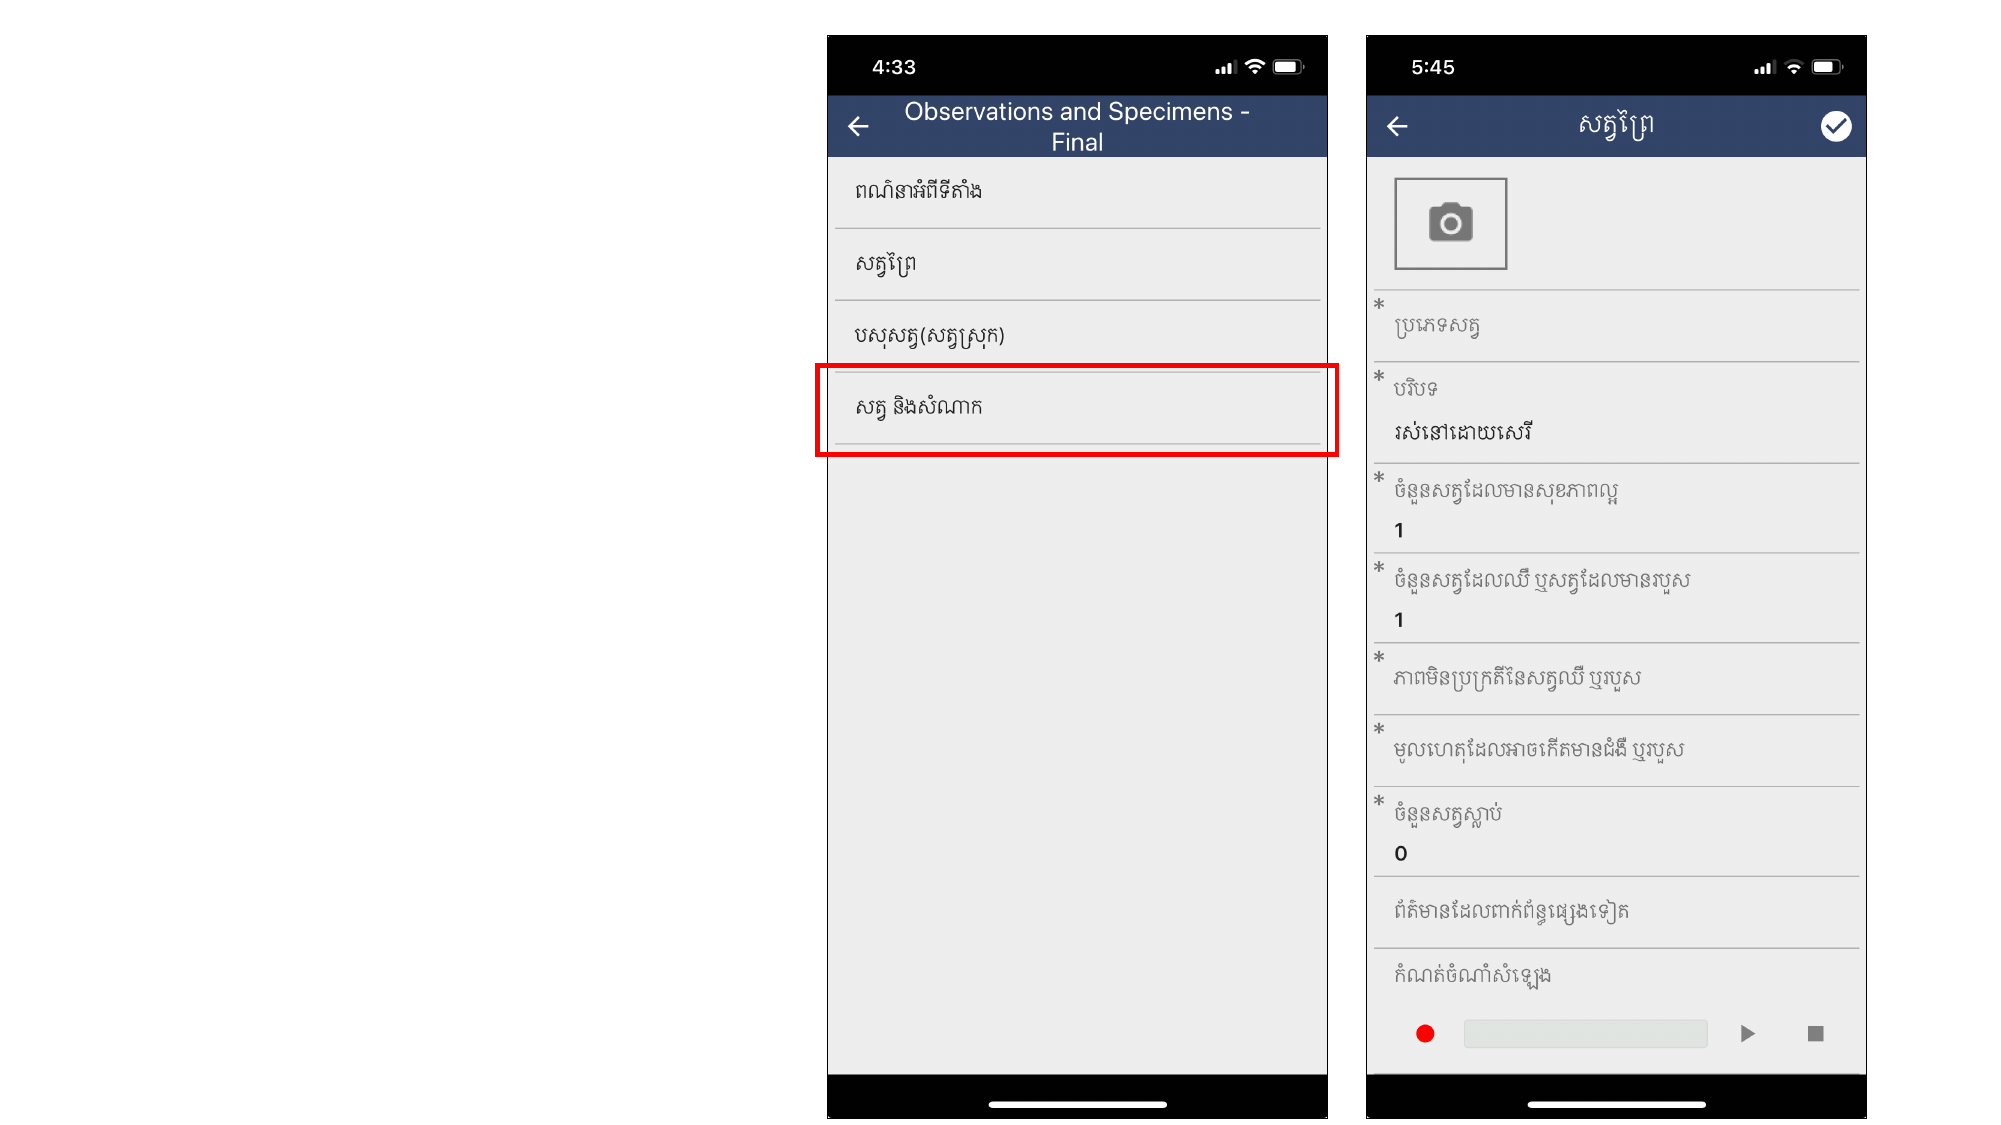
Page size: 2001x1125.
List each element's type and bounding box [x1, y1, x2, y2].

text_box [1328, 364, 1339, 456]
text_box [816, 364, 826, 456]
picture [1365, 34, 1867, 1119]
picture [826, 34, 1328, 1119]
